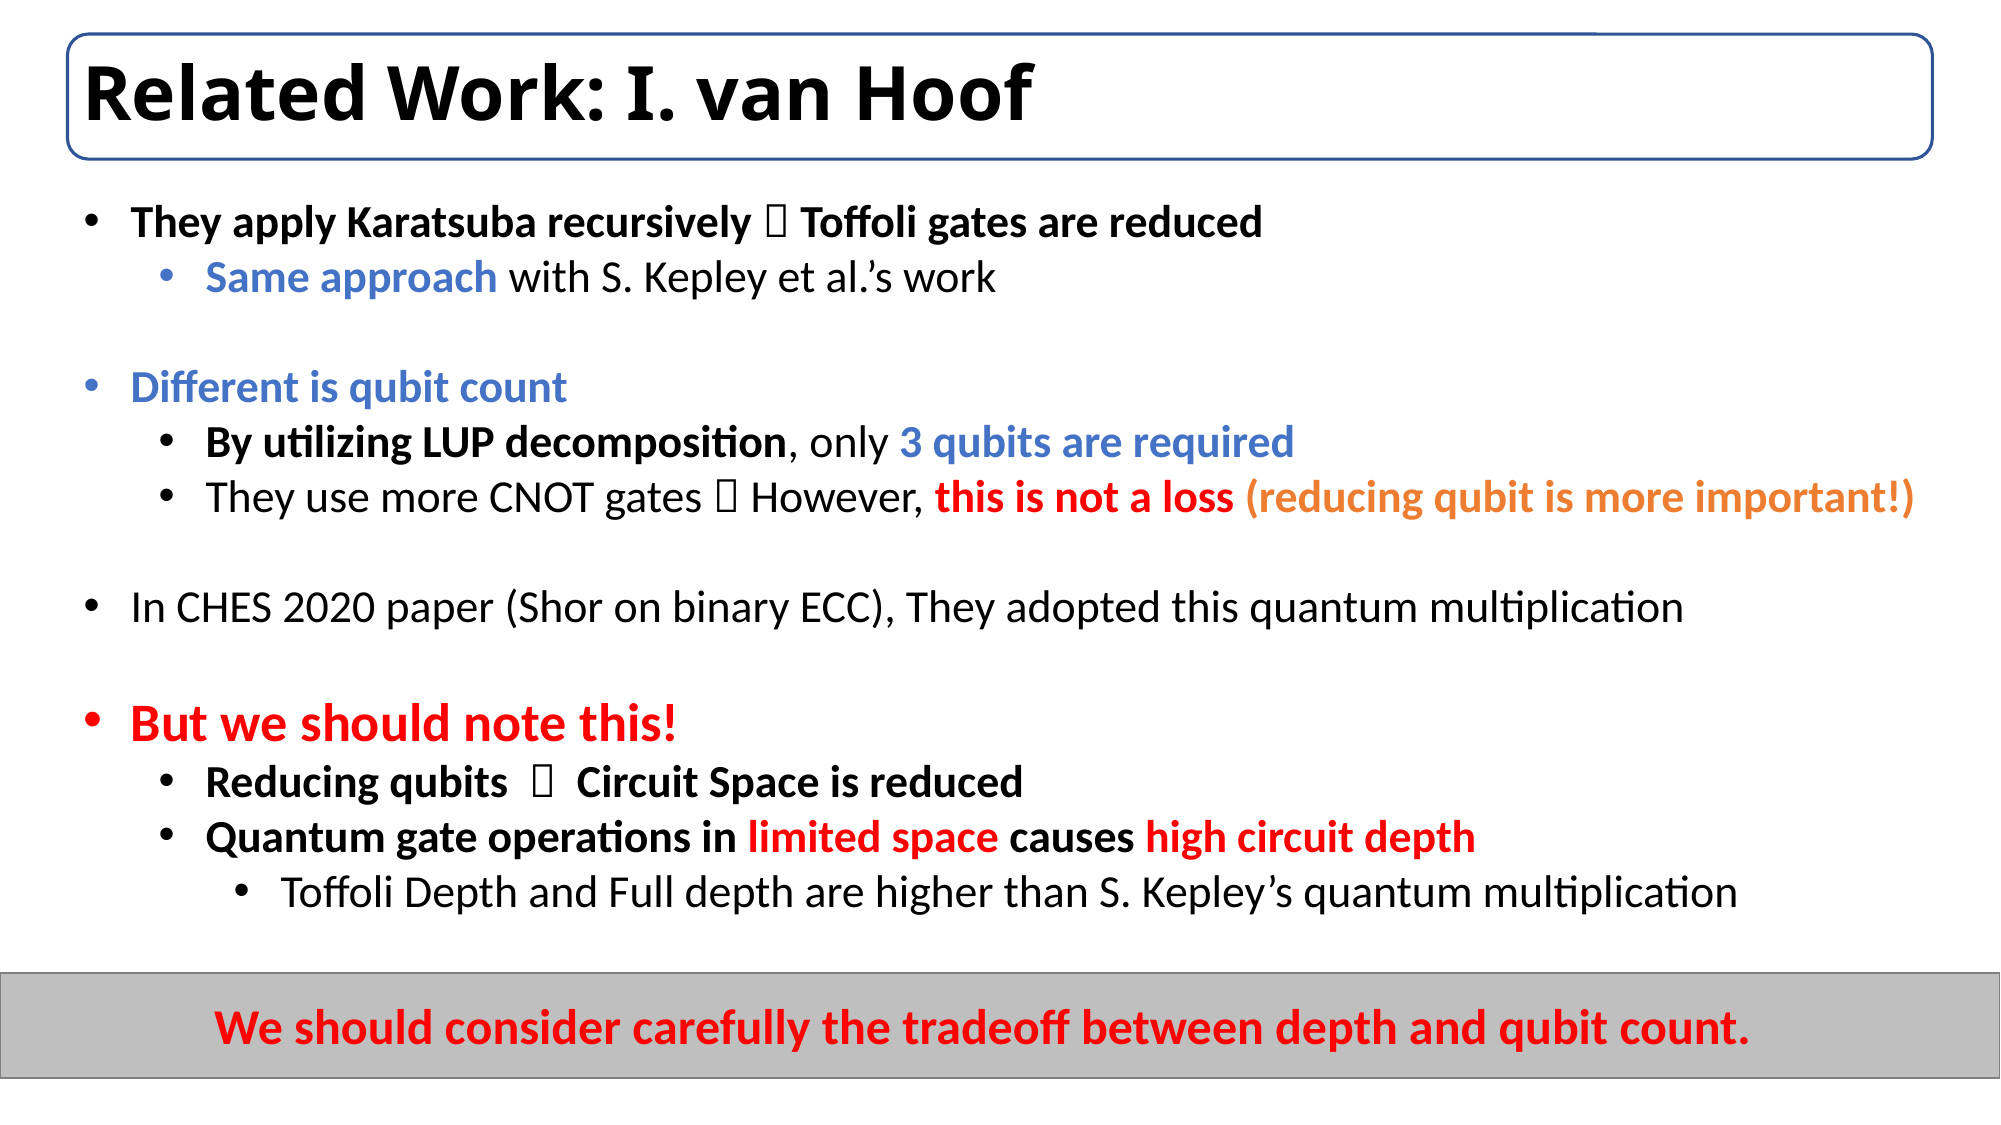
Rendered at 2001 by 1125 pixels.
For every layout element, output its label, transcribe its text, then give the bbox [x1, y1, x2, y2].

text_box We should consider carefully the tradeoff between depth and qubit count. [124, 987, 1869, 1123]
text_box [0, 972, 2000, 1079]
title Related Work: I. van Hoof [67, 34, 1933, 160]
